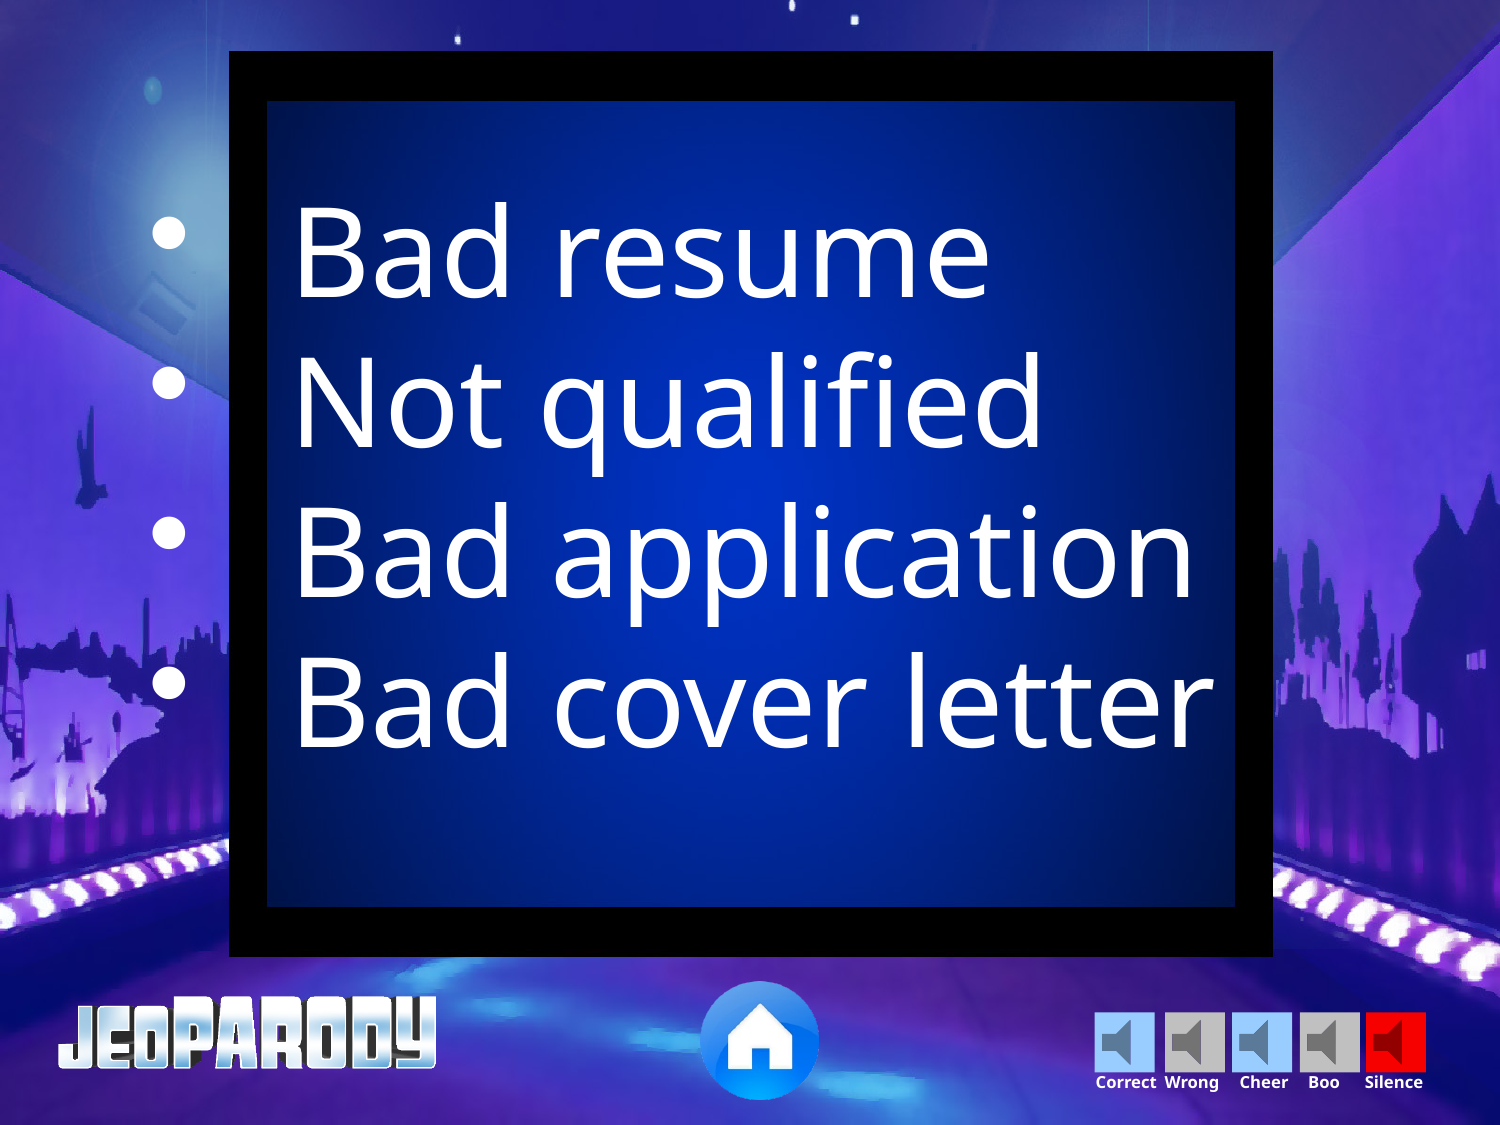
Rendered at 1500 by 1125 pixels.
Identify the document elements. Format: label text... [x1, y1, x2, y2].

text_box Bad resume Not qualified Bad application Bad cover letter [133, 164, 1375, 780]
picture [0, 0, 1500, 1125]
